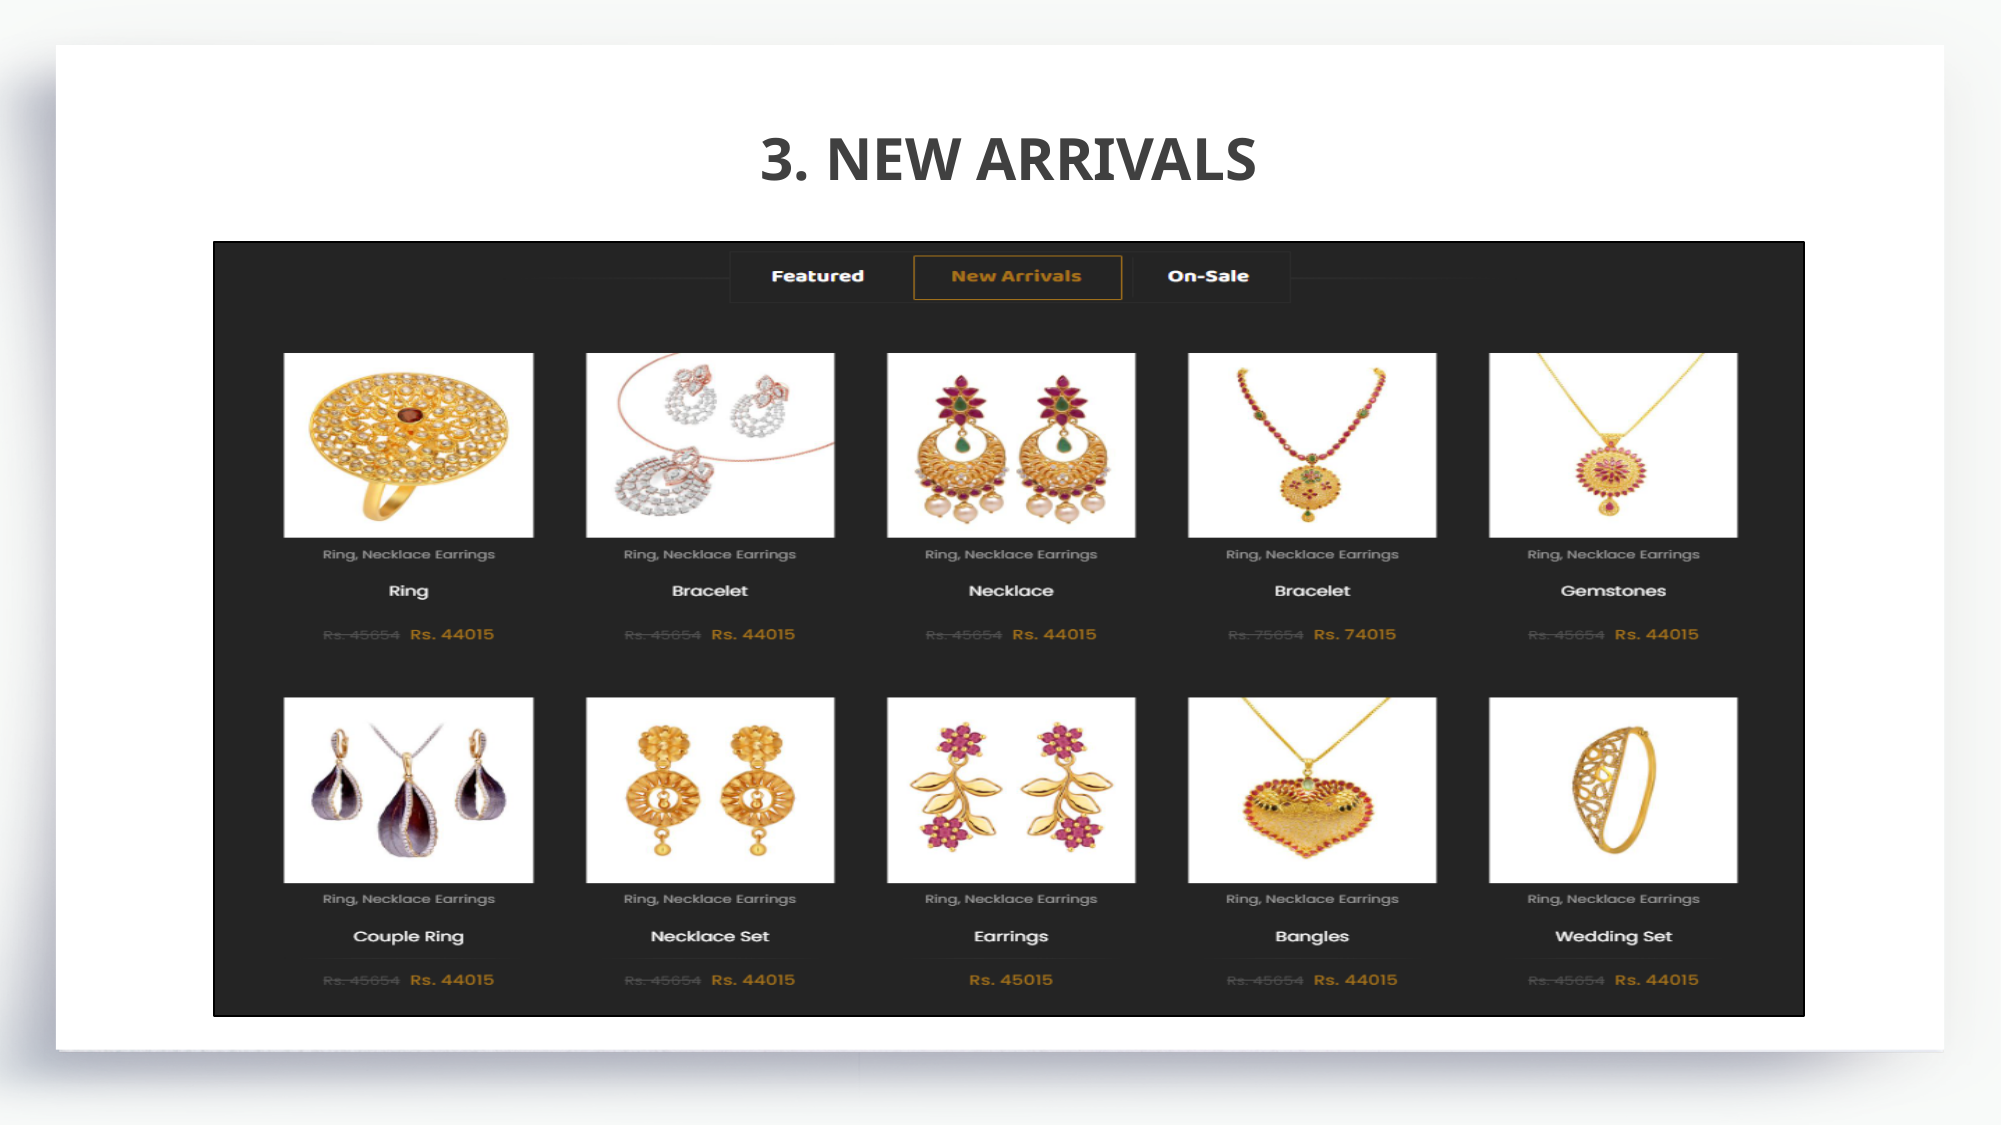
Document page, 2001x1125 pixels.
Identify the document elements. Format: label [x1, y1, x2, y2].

list [214, 242, 1804, 1016]
text_box [55, 44, 356, 1051]
text_box [1607, 44, 1945, 1051]
picture [0, 0, 2000, 1125]
